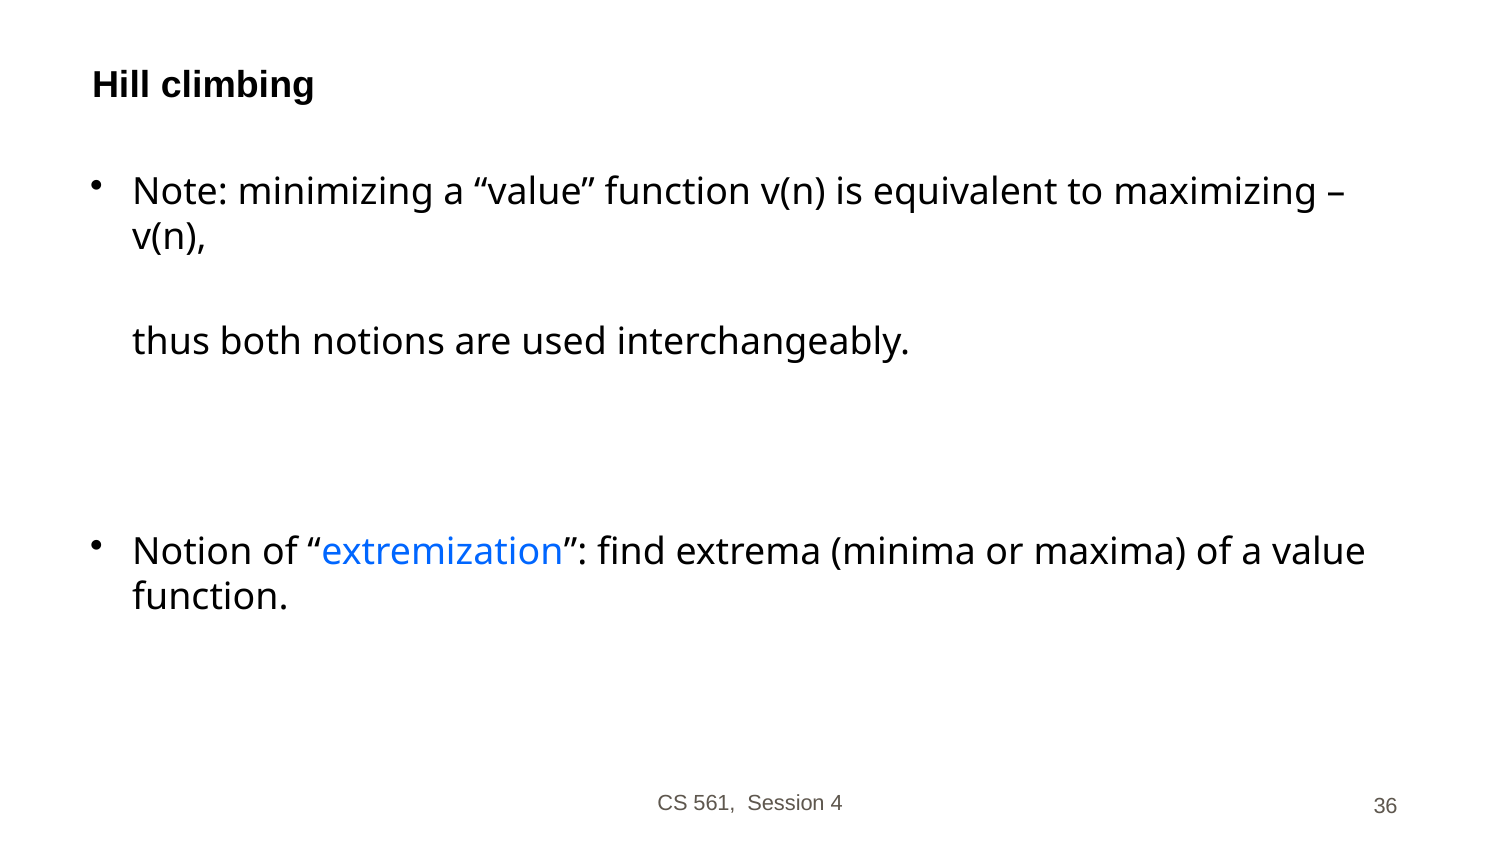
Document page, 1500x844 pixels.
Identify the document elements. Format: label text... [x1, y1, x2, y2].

list Note: minimizing a “value” function v(n) is equivalent to maximizing –v(n), thus both notions are used interchangeably. Notion of “extremization”: find extrema (minima or maxima) of a value function. [74, 159, 1417, 746]
slide_number 36 [1099, 768, 1413, 826]
title Hill climbing [76, 27, 1415, 113]
footer CS 561, Session 4 [512, 766, 988, 823]
